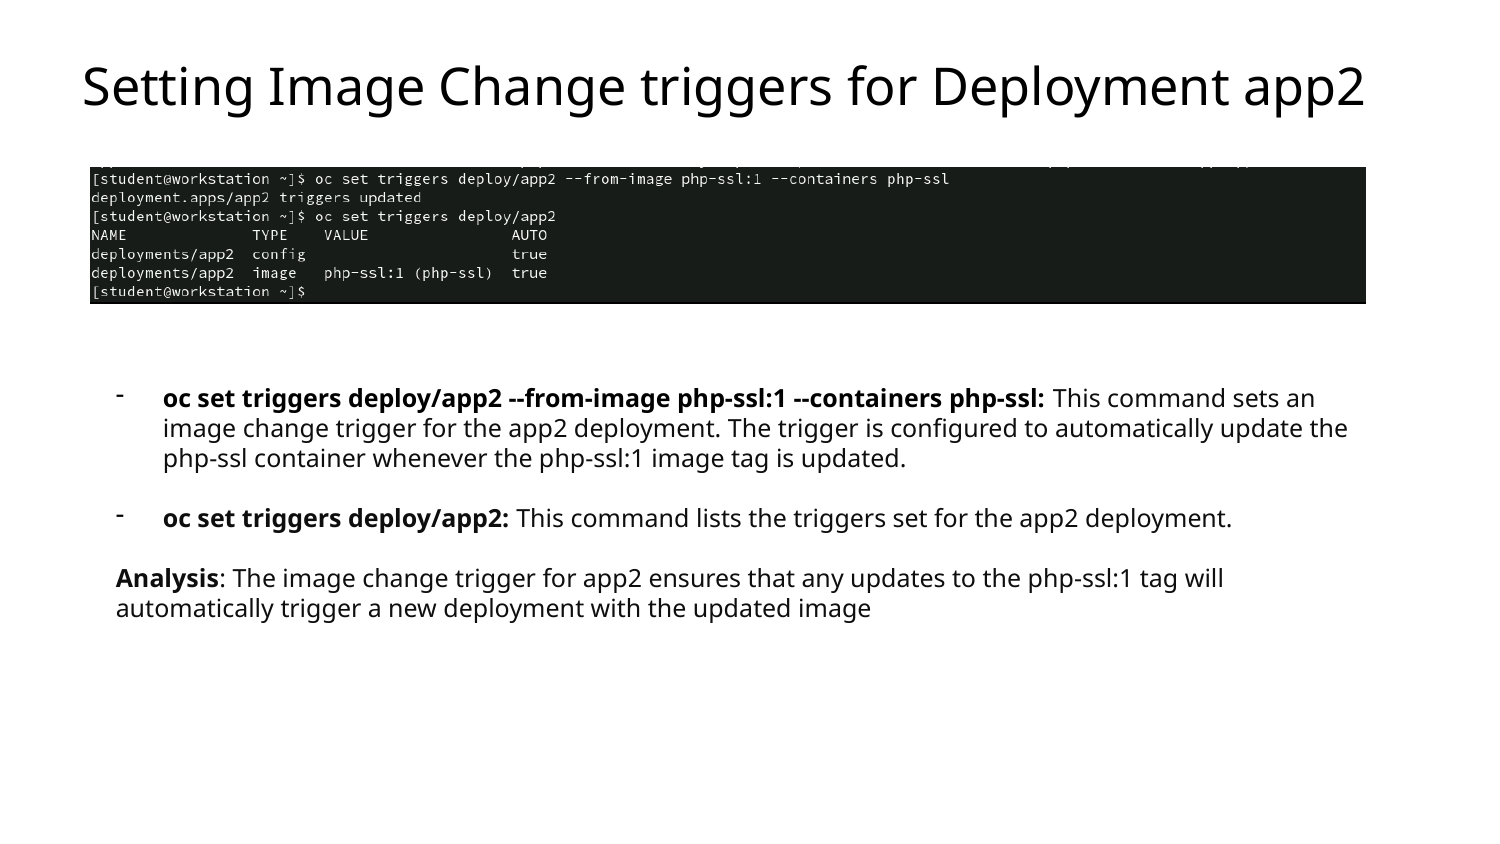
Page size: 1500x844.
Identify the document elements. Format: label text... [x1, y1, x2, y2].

text_box oc set triggers deploy/app2 --from-image php-ssl:1 --containers php-ssl: This command sets an image change trigger for the app2 deployment. The trigger is configured to automatically update the php-ssl container whenever the php-ssl:1 image tag is updated. oc set triggers deploy/app2: This command lists the triggers set for the app2 deployment. Analysis: The image change trigger for app2 ensures that any updates to the php-ssl:1 tag will automatically trigger a new deployment with the updated image [101, 375, 1377, 660]
picture [90, 166, 1366, 304]
title Setting Image Change triggers for Deployment app2 [67, 38, 1410, 178]
